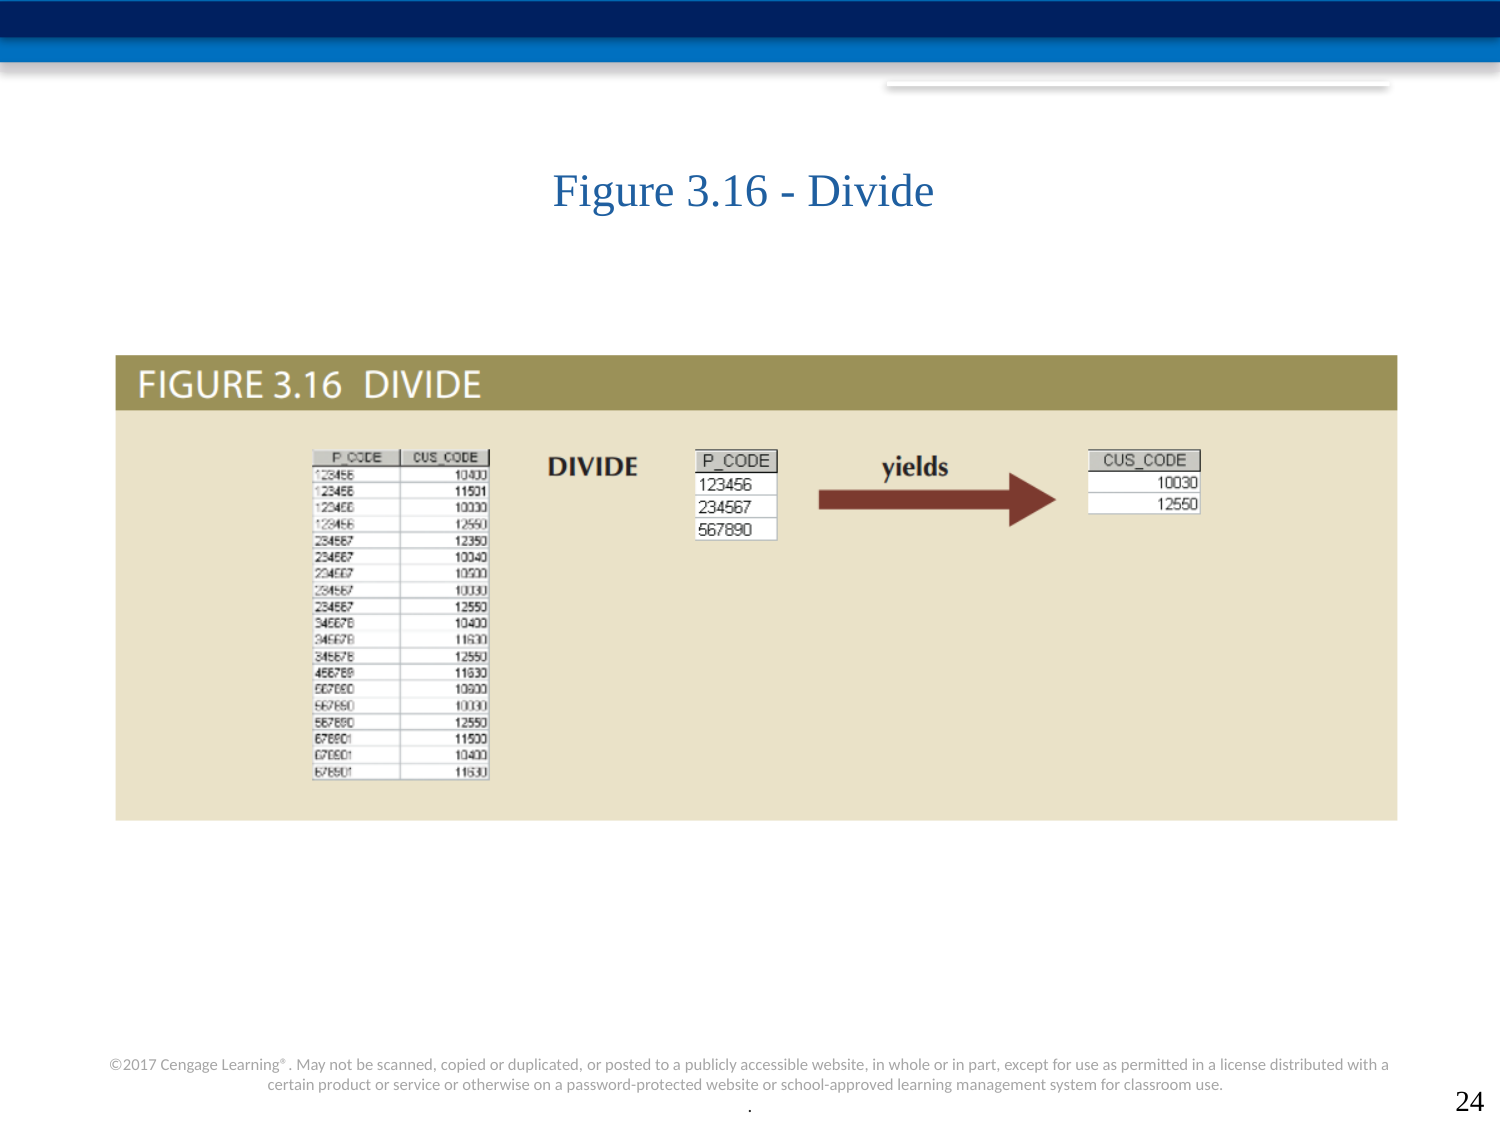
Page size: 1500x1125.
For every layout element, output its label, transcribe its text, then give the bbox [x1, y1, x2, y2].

title Figure 3.16 - Divide [75, 99, 1425, 275]
picture [112, 349, 1401, 827]
slide_number 24 [1425, 1074, 1500, 1125]
